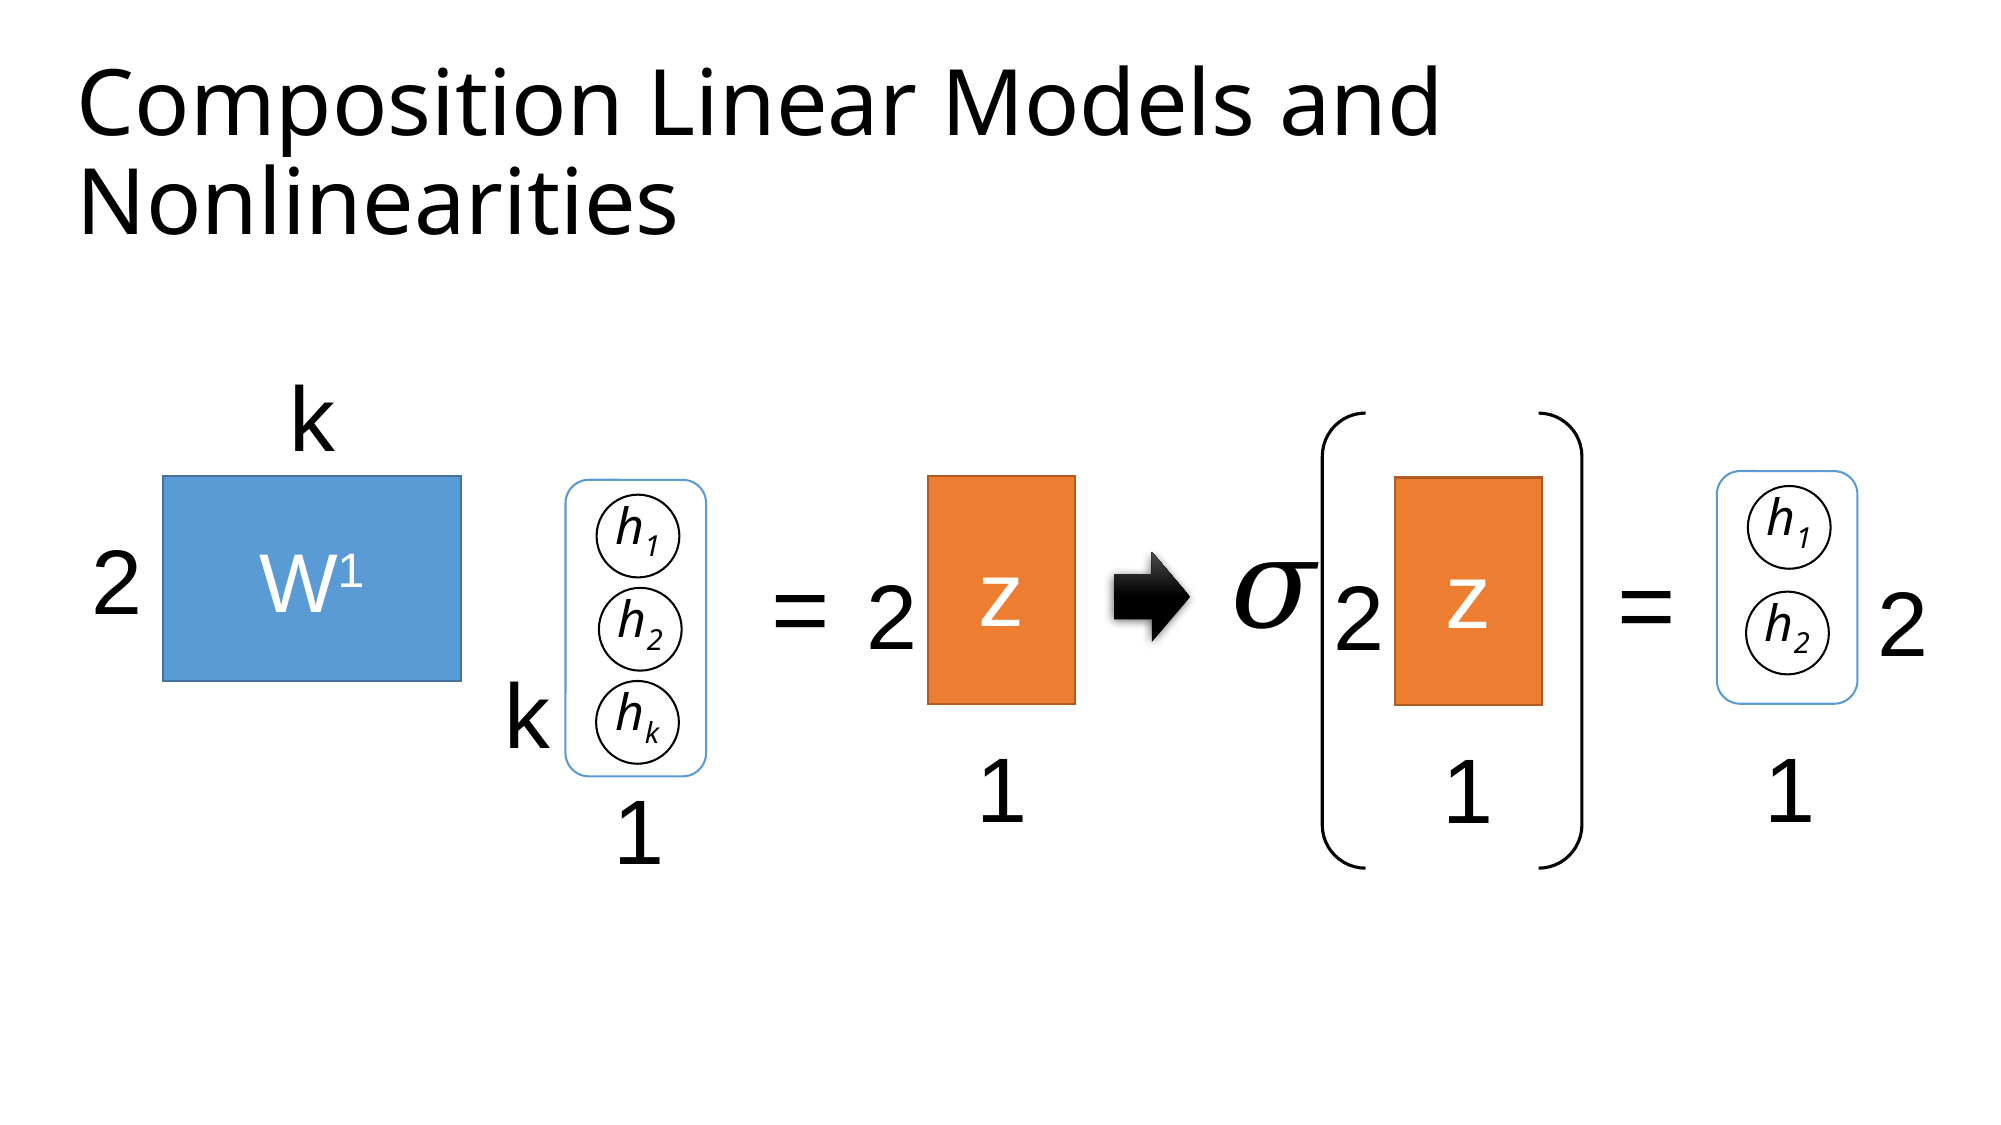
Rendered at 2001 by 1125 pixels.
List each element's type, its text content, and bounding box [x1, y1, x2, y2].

text_box k [489, 649, 566, 775]
text_box [564, 478, 708, 778]
text_box hk [595, 679, 680, 765]
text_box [76, 352, 462, 681]
text_box 1 [598, 778, 680, 890]
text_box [756, 413, 1944, 869]
text_box h2 [597, 586, 683, 672]
text_box h1 [595, 493, 681, 579]
title Composition Linear Models and Nonlinearities [61, 46, 1787, 265]
